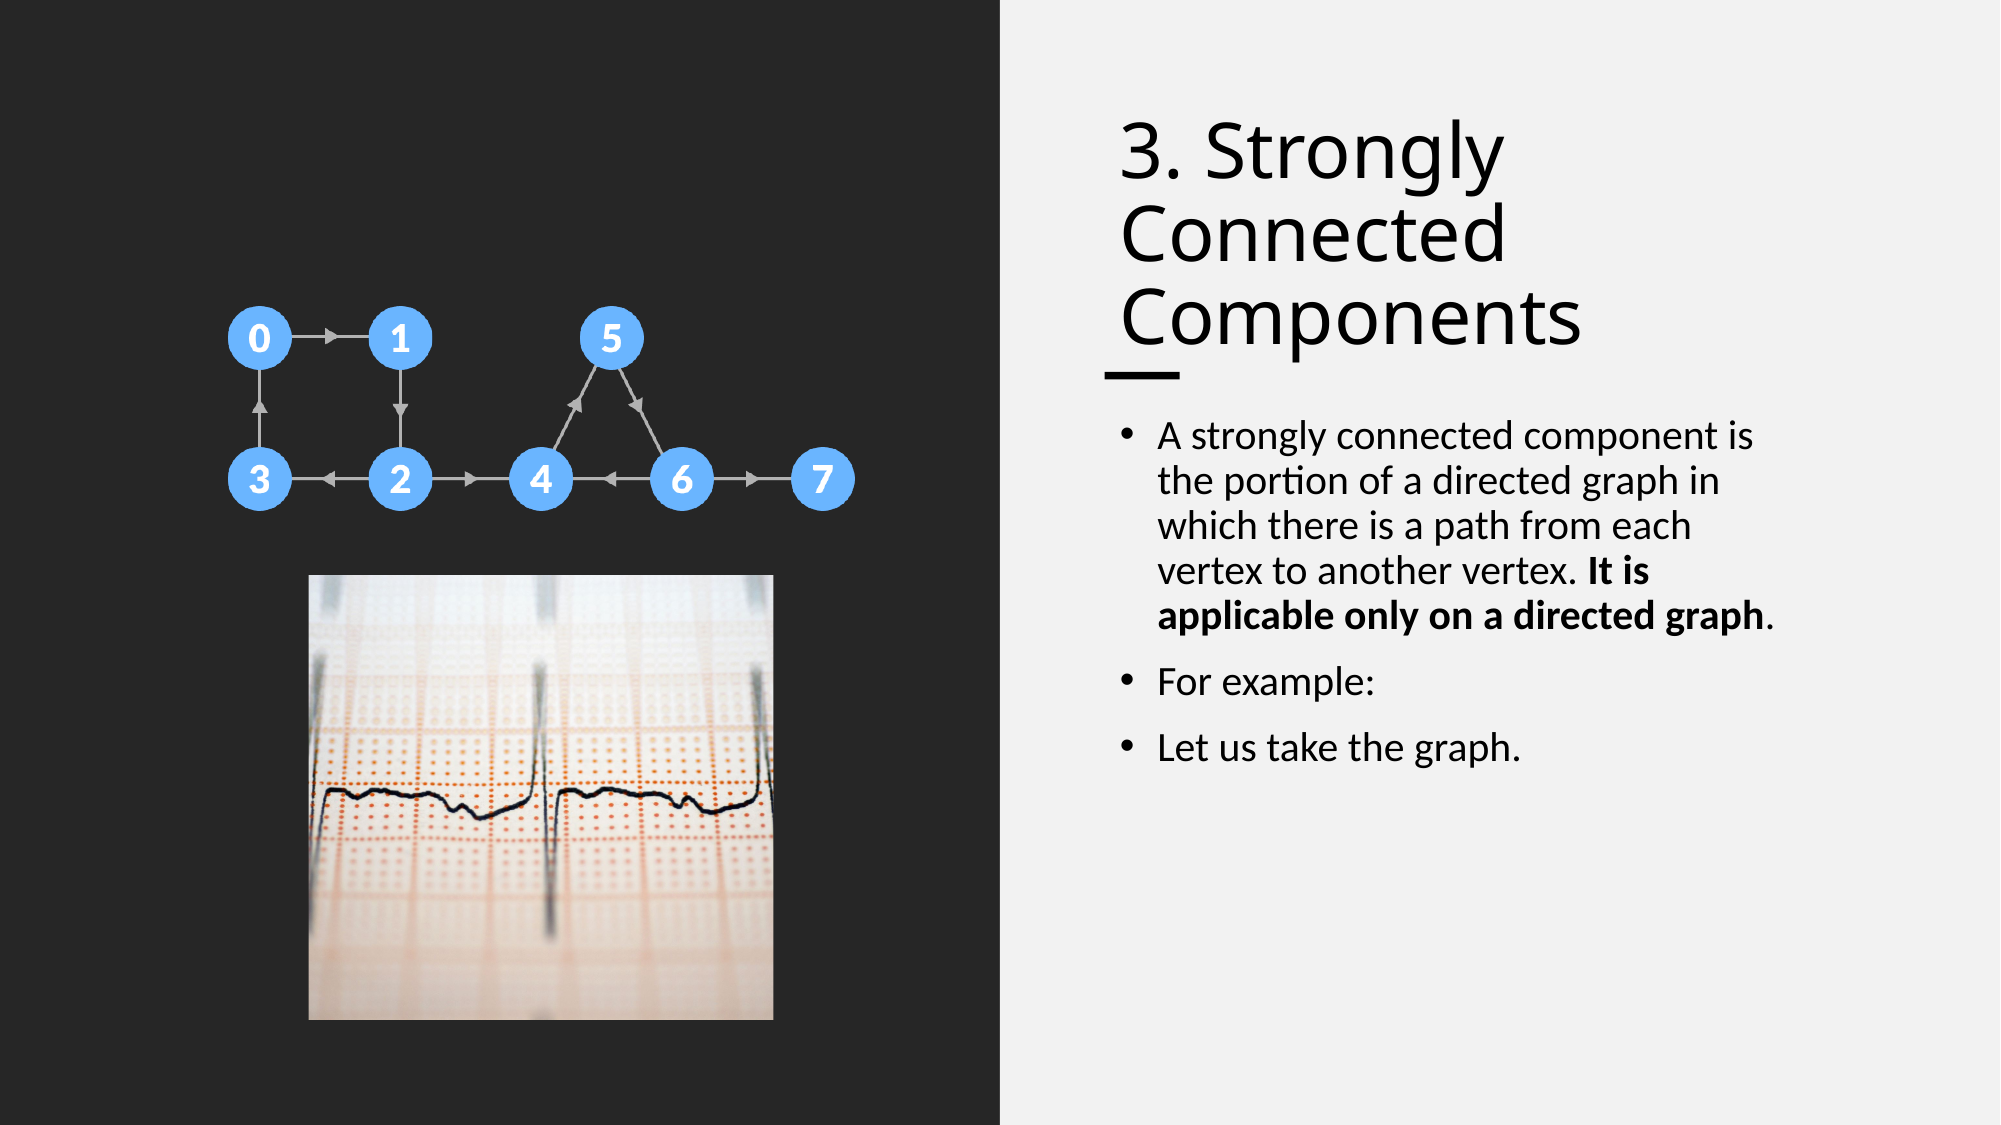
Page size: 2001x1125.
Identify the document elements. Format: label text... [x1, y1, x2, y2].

list A strongly connected component is the portion of a directed graph in which there is a path from each vertex to another vertex. It is applicable only on a directed graph. For example: Let us take the graph. [1104, 405, 1812, 1020]
picture [189, 267, 893, 549]
picture [308, 575, 774, 1020]
text_box [0, 0, 999, 1125]
text_box [999, 0, 2000, 1125]
text_box [1104, 371, 1181, 380]
title 3. Strongly Connected Components [1104, 104, 1812, 372]
